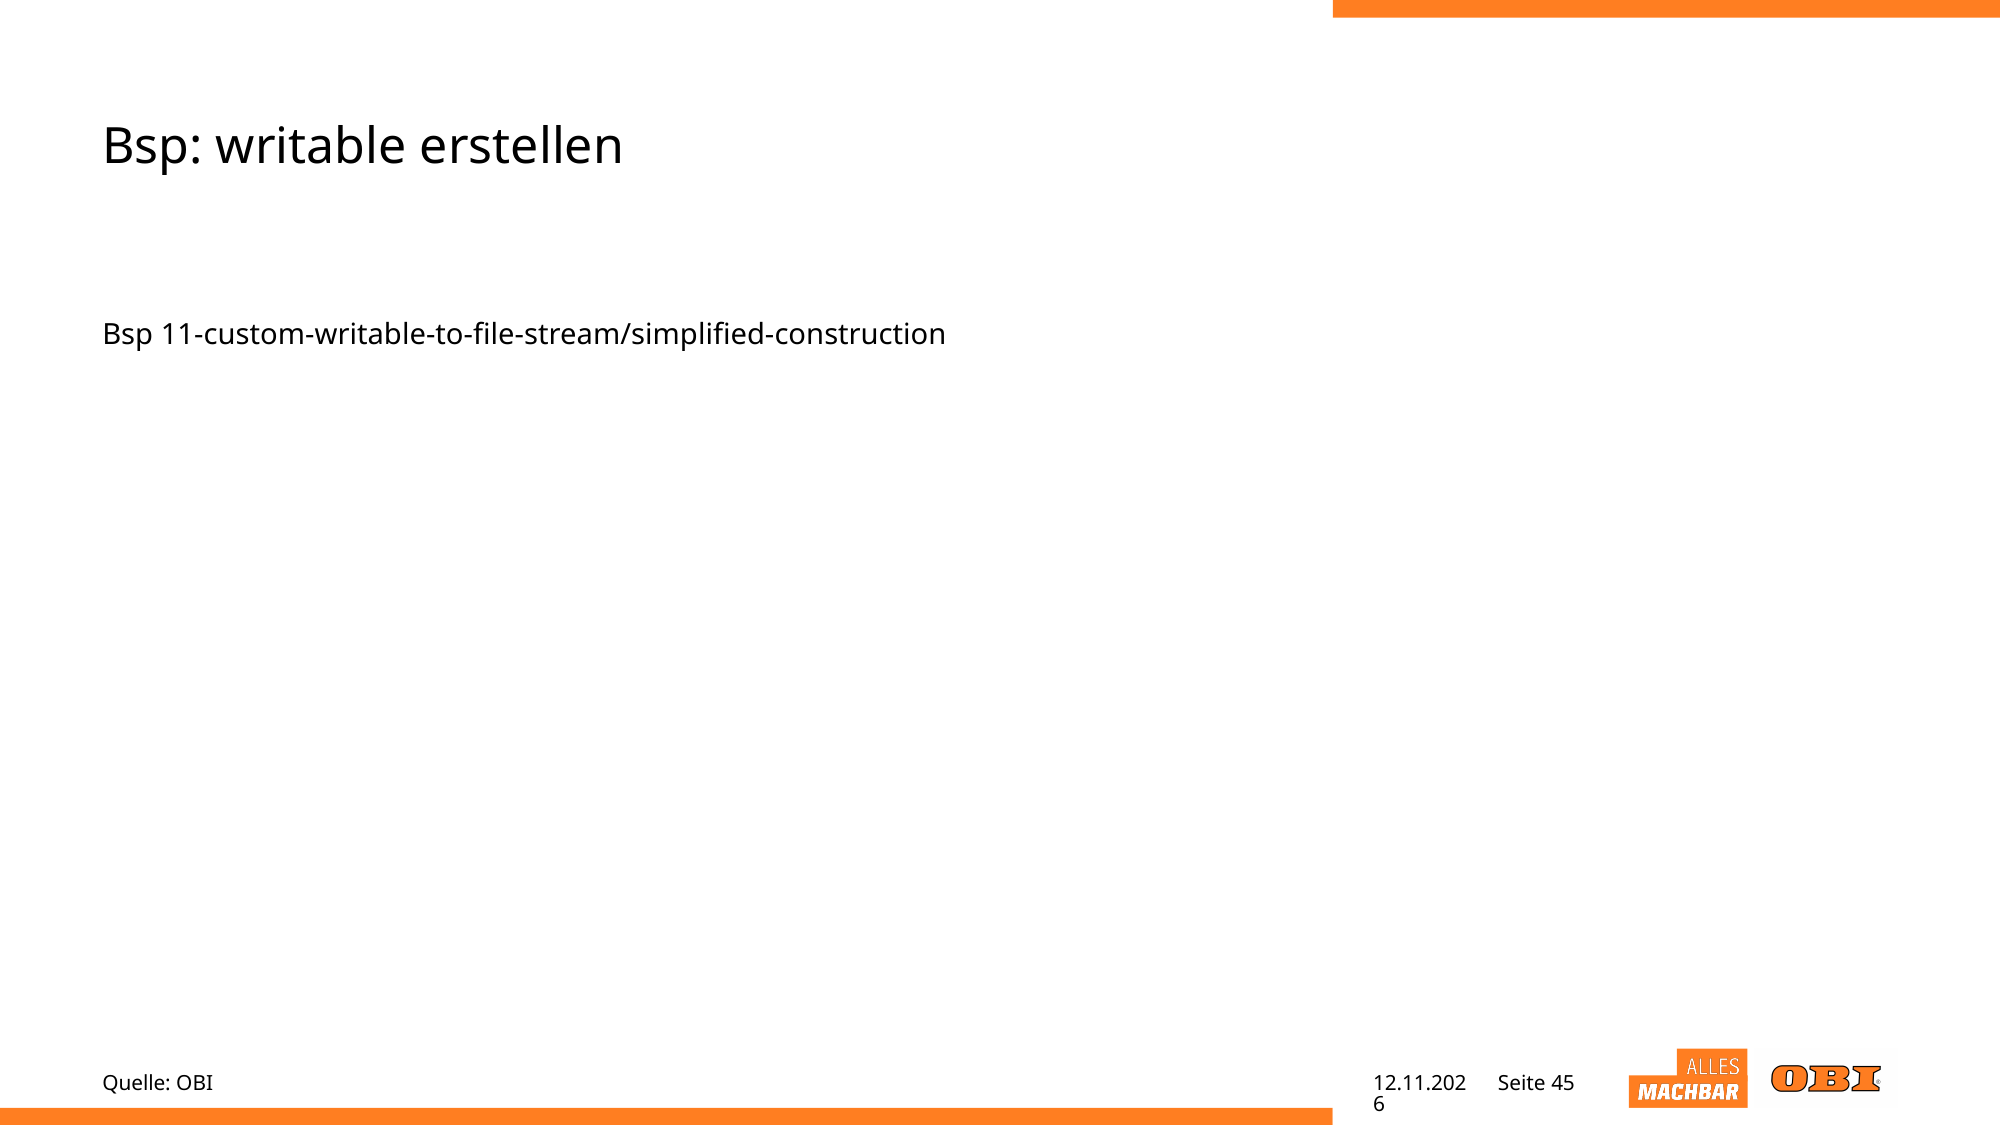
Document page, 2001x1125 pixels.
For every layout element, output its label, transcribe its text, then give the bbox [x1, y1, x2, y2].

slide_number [1373, 1071, 1475, 1097]
text_box Bsp 11-custom-writable-to-file-stream/simplified-construction [102, 274, 1864, 351]
footer Quelle: OBI [102, 1071, 1271, 1097]
slide_number Seite 45 [1497, 1071, 1588, 1097]
title Bsp: writable erstellen [102, 112, 1880, 174]
picture [1638, 1058, 1739, 1100]
picture [1754, 1048, 1898, 1107]
